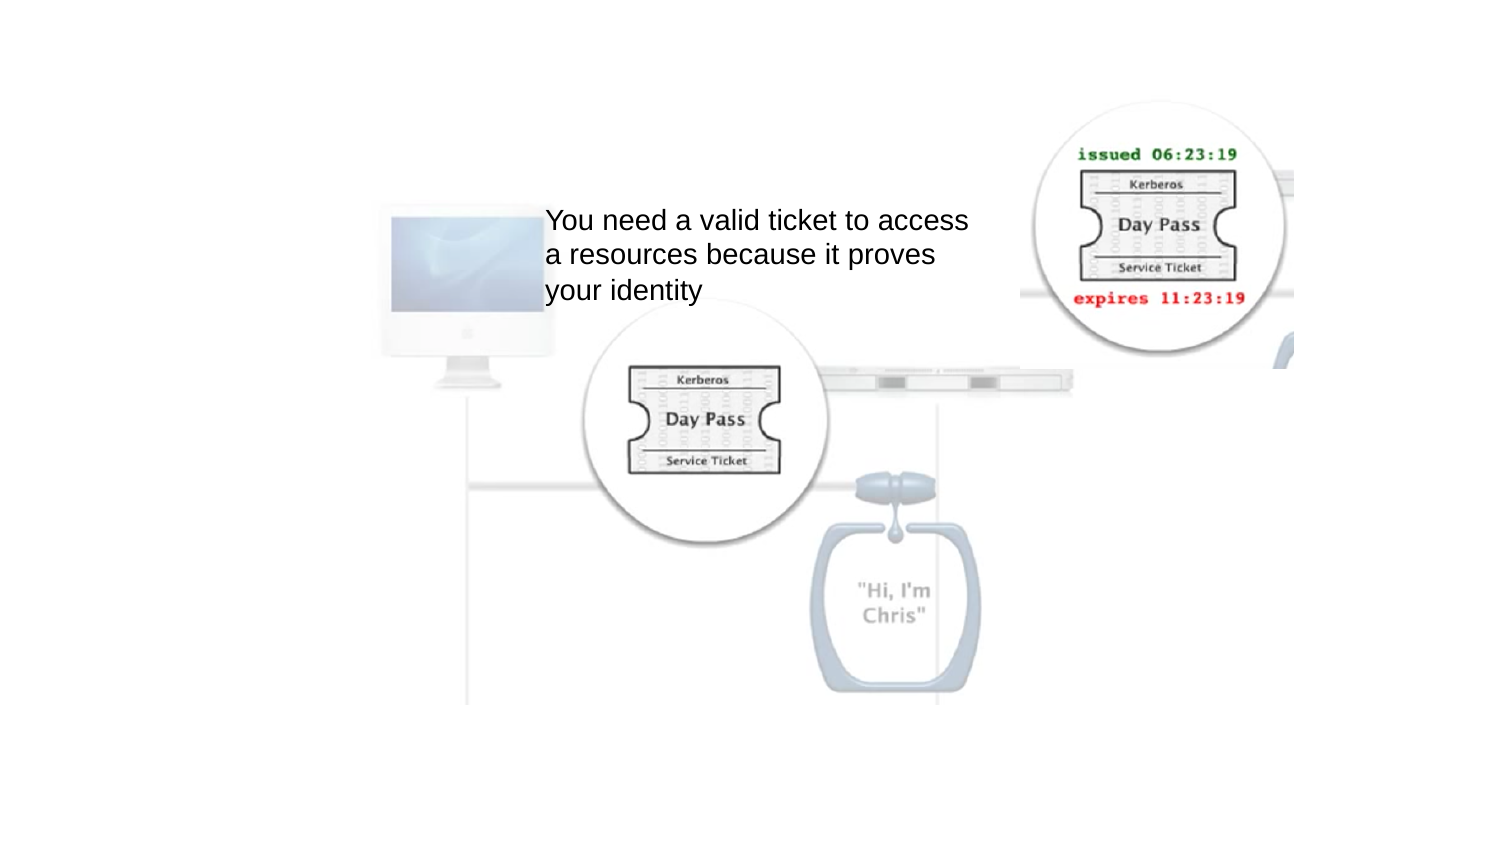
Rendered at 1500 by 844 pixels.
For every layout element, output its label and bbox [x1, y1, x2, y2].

picture [353, 81, 1294, 705]
